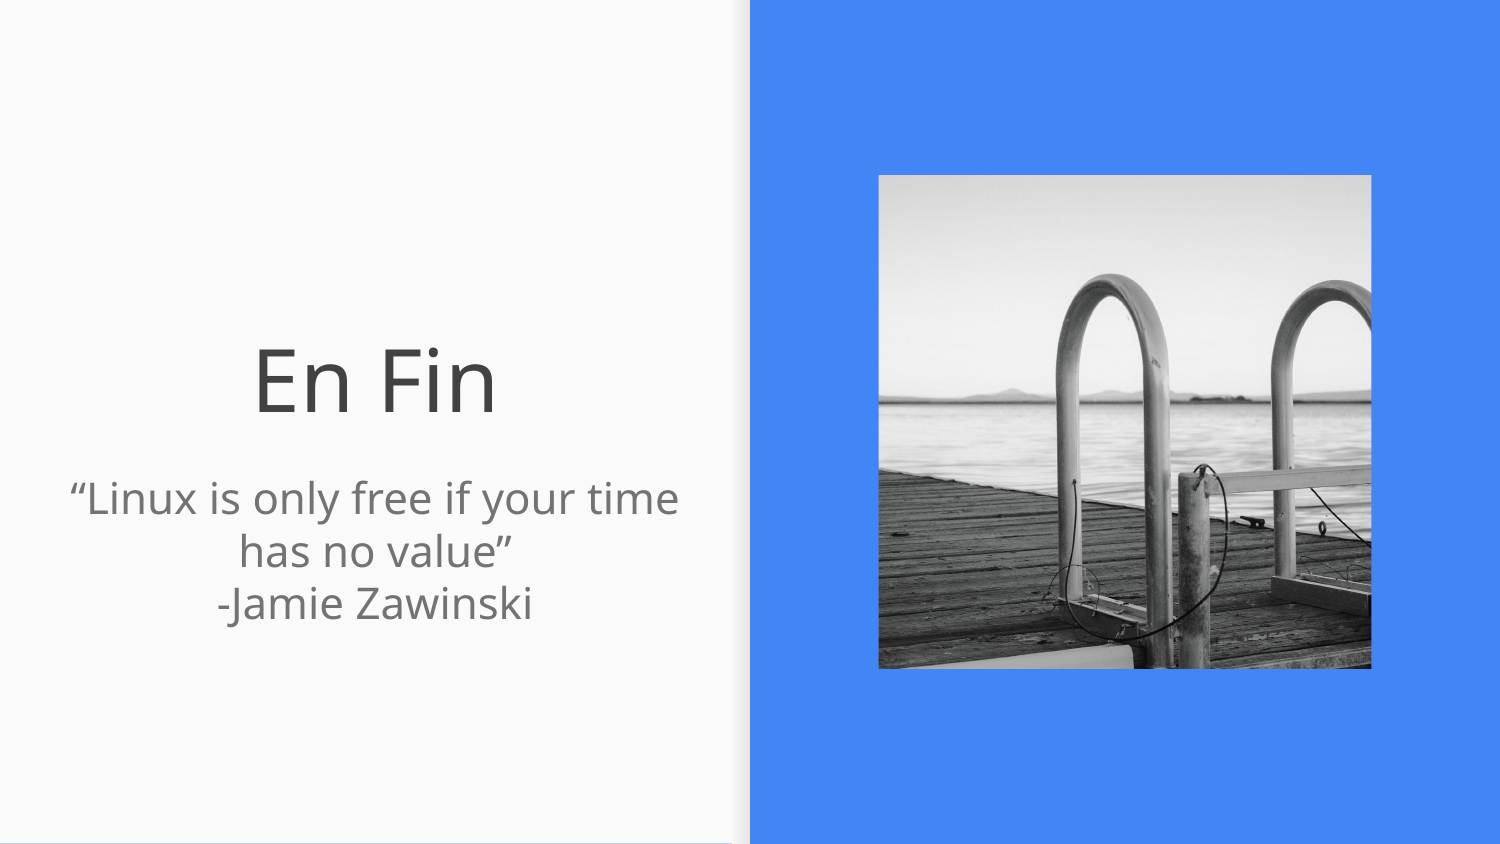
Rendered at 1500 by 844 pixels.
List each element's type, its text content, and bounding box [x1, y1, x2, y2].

title En Fin [43, 202, 708, 446]
subtitle “Linux is only free if your time has no value” -Jamie Zawinski [43, 455, 708, 659]
picture [878, 175, 1372, 669]
